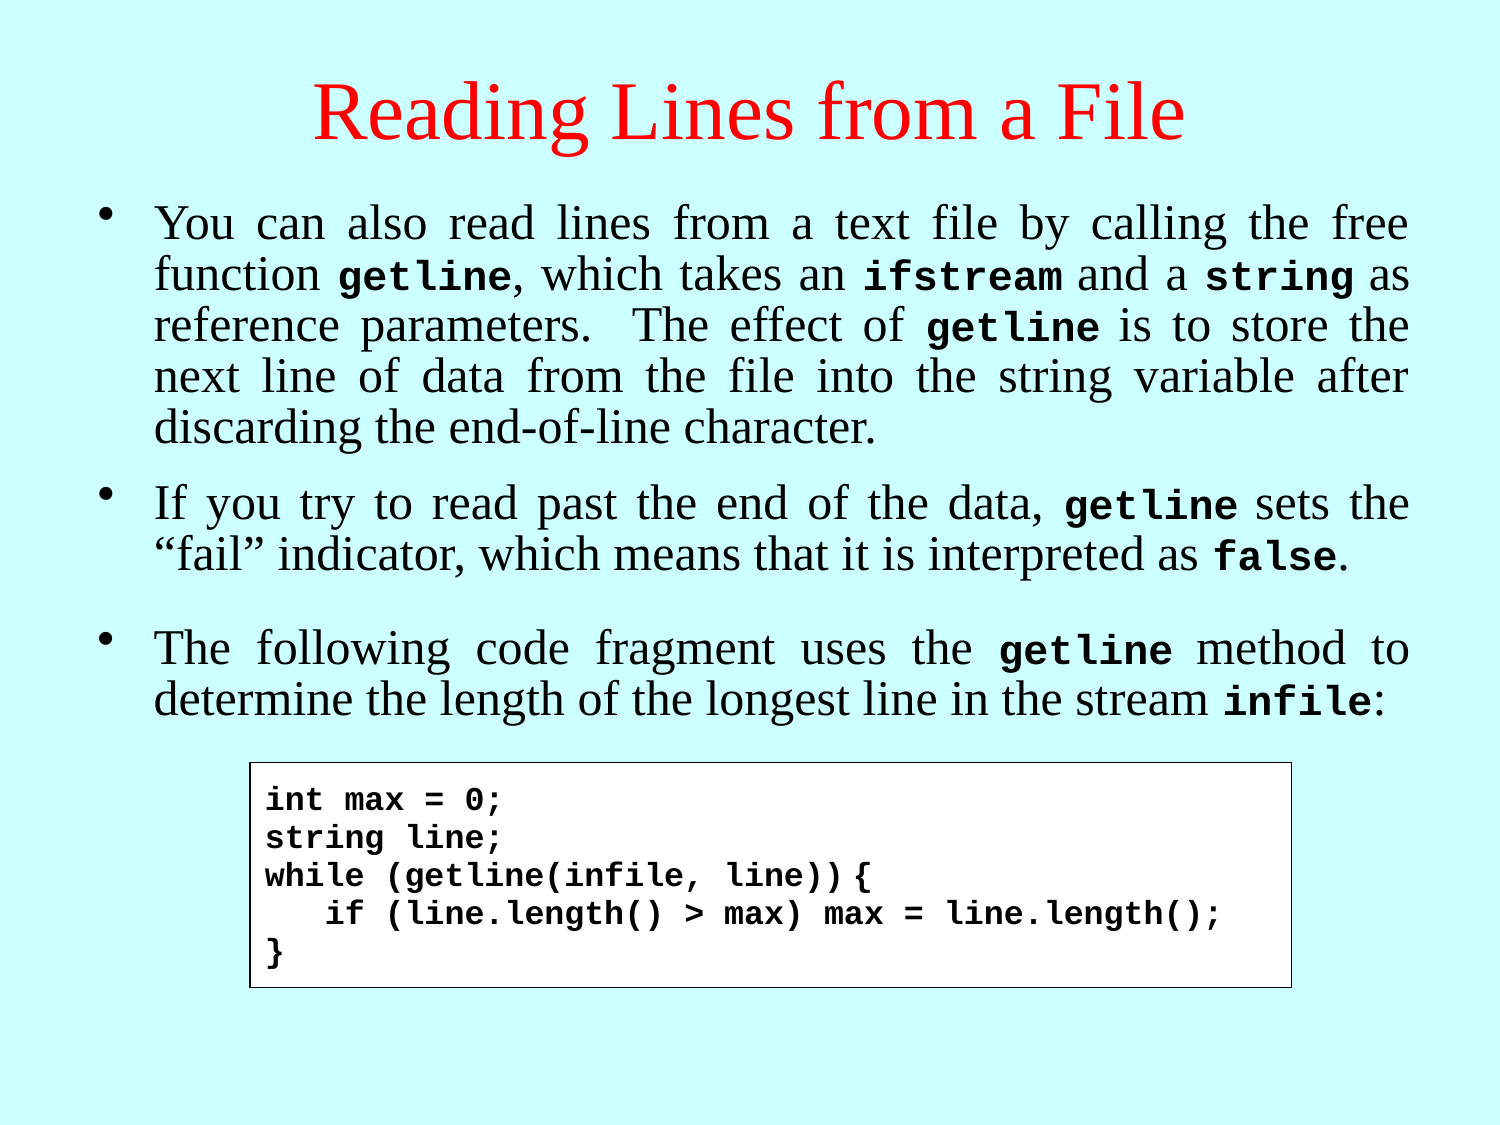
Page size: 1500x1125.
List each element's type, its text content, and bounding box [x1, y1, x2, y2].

title Reading Lines from a File [0, 12, 1500, 201]
text_box You can also read lines from a text file by calling the free function getline, which takes an ifstream and a string as reference parameters. The effect of getline is to store the next line of data from the file into the string variable after discarding the end-of-line character. If you try to read past the end of the data, getline sets the “fail” indicator, which means that it is interpreted as false. [82, 191, 1426, 613]
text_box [82, 616, 1426, 988]
